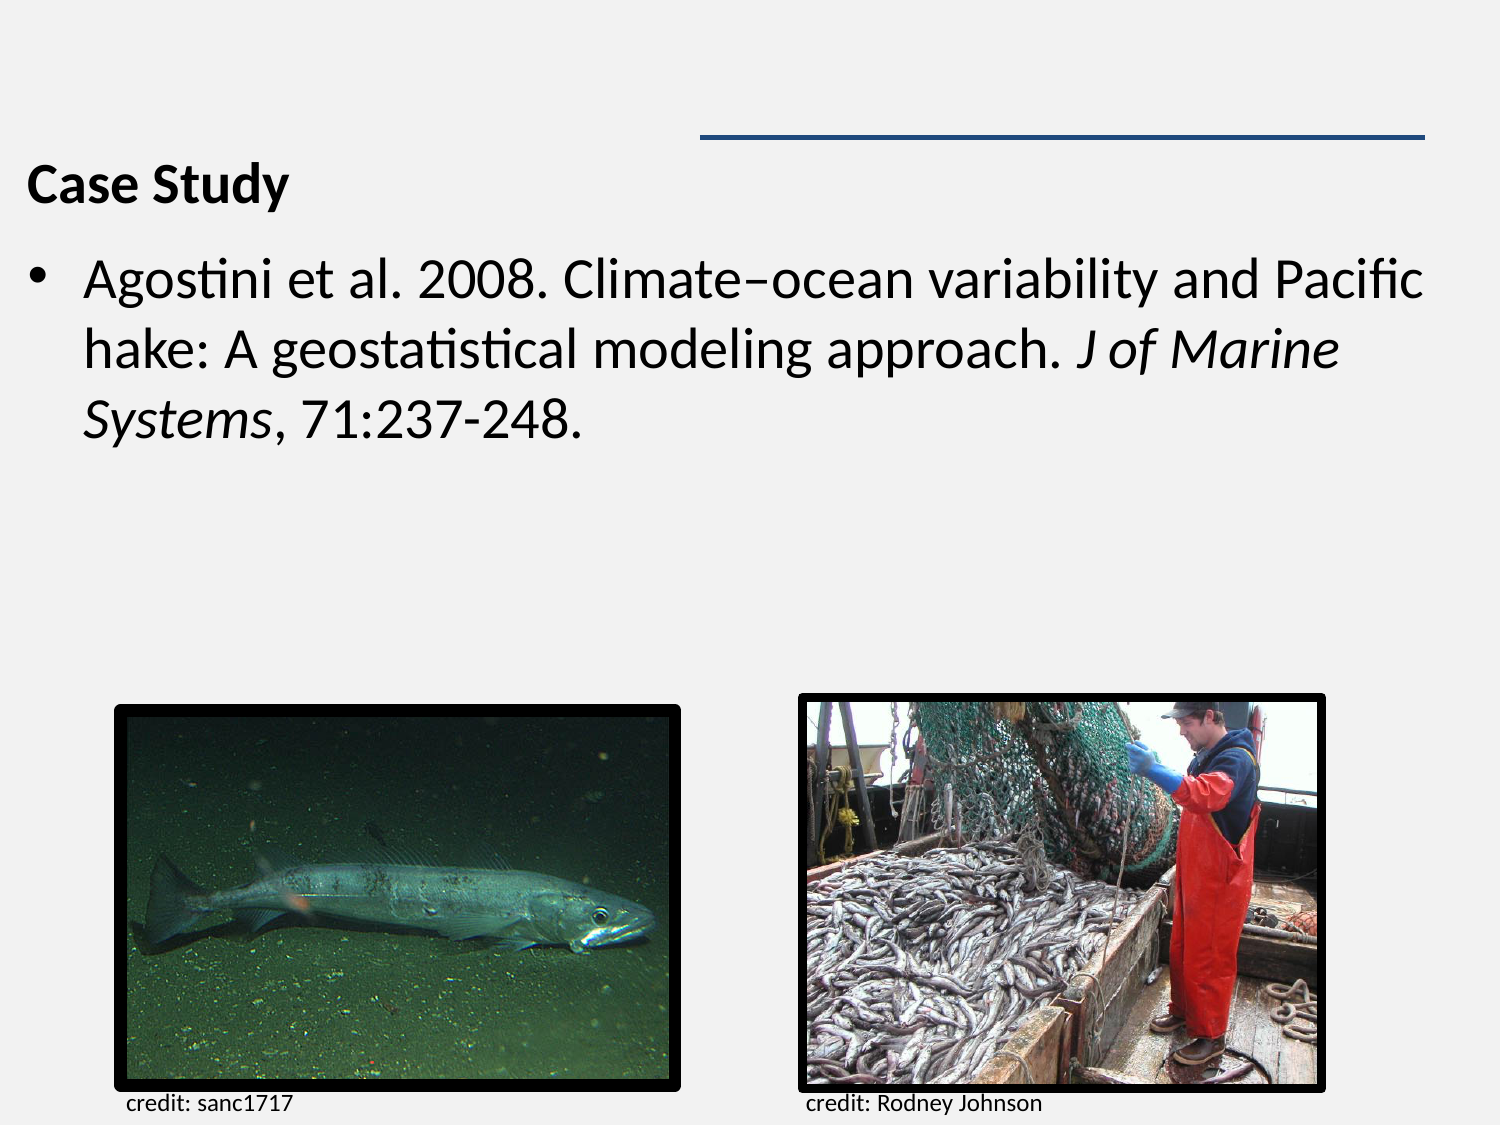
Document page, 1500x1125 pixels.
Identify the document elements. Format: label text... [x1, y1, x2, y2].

picture [806, 701, 1317, 1085]
text_box credit: Rodney Johnson [790, 1079, 1058, 1125]
picture [126, 716, 669, 1080]
text_box credit: sanc1717 [111, 1079, 309, 1125]
list Case Study Agostini et al. 2008. Climate–ocean variability and Pacific hake: A geostatistical modeling approach. J of Marine Systems, 71:237-248. [12, 137, 1488, 1113]
